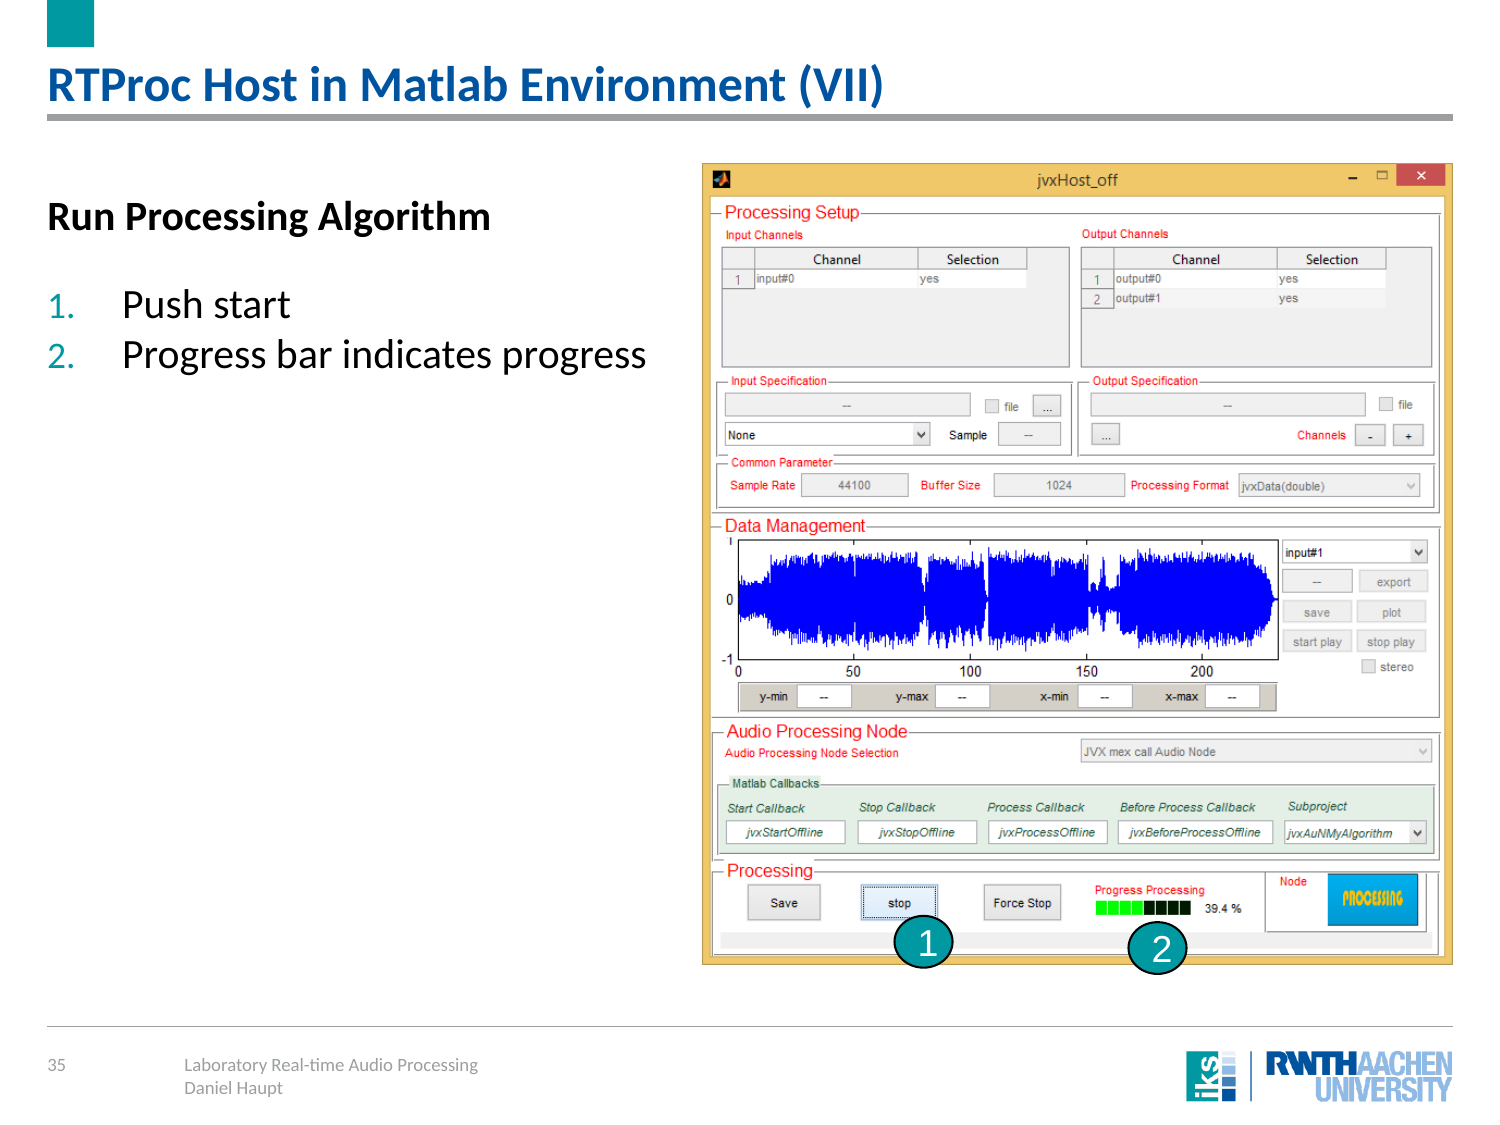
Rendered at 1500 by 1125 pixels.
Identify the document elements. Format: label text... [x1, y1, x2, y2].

text_box 2 [1134, 965, 1181, 975]
title RTProc Host in Matlab Environment (VII) [47, 46, 1453, 113]
picture [1171, 1026, 1467, 1125]
text_box 1 [908, 965, 939, 969]
picture [702, 163, 1453, 965]
list Run Processing Algorithm [47, 188, 702, 231]
list Push start Progress bar indicates progress [47, 276, 702, 345]
